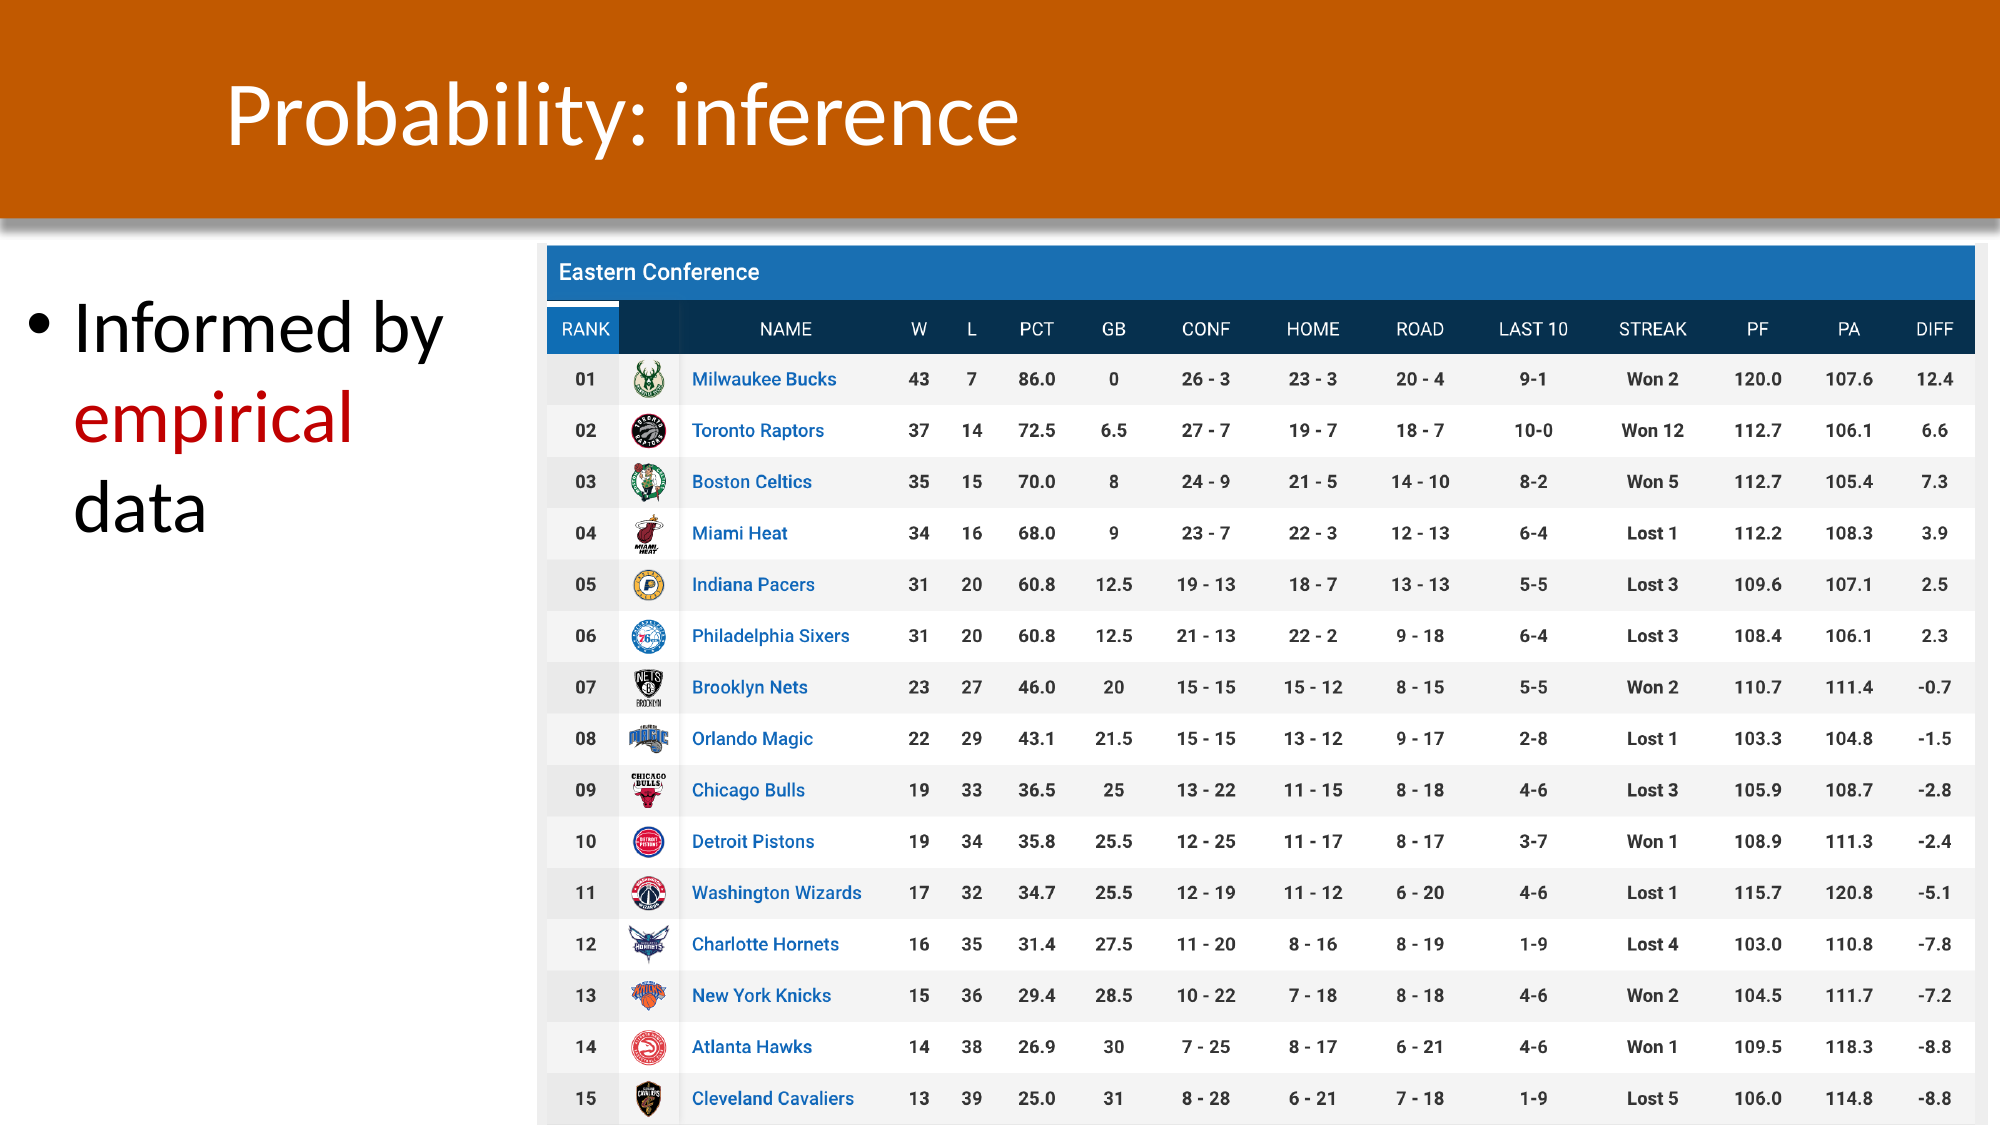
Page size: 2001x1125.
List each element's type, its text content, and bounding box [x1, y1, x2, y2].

text_box [0, 0, 2000, 219]
picture [537, 243, 1988, 1125]
text_box Probability: inference [210, 17, 2000, 201]
text_box Informed by empirical data [11, 270, 472, 555]
